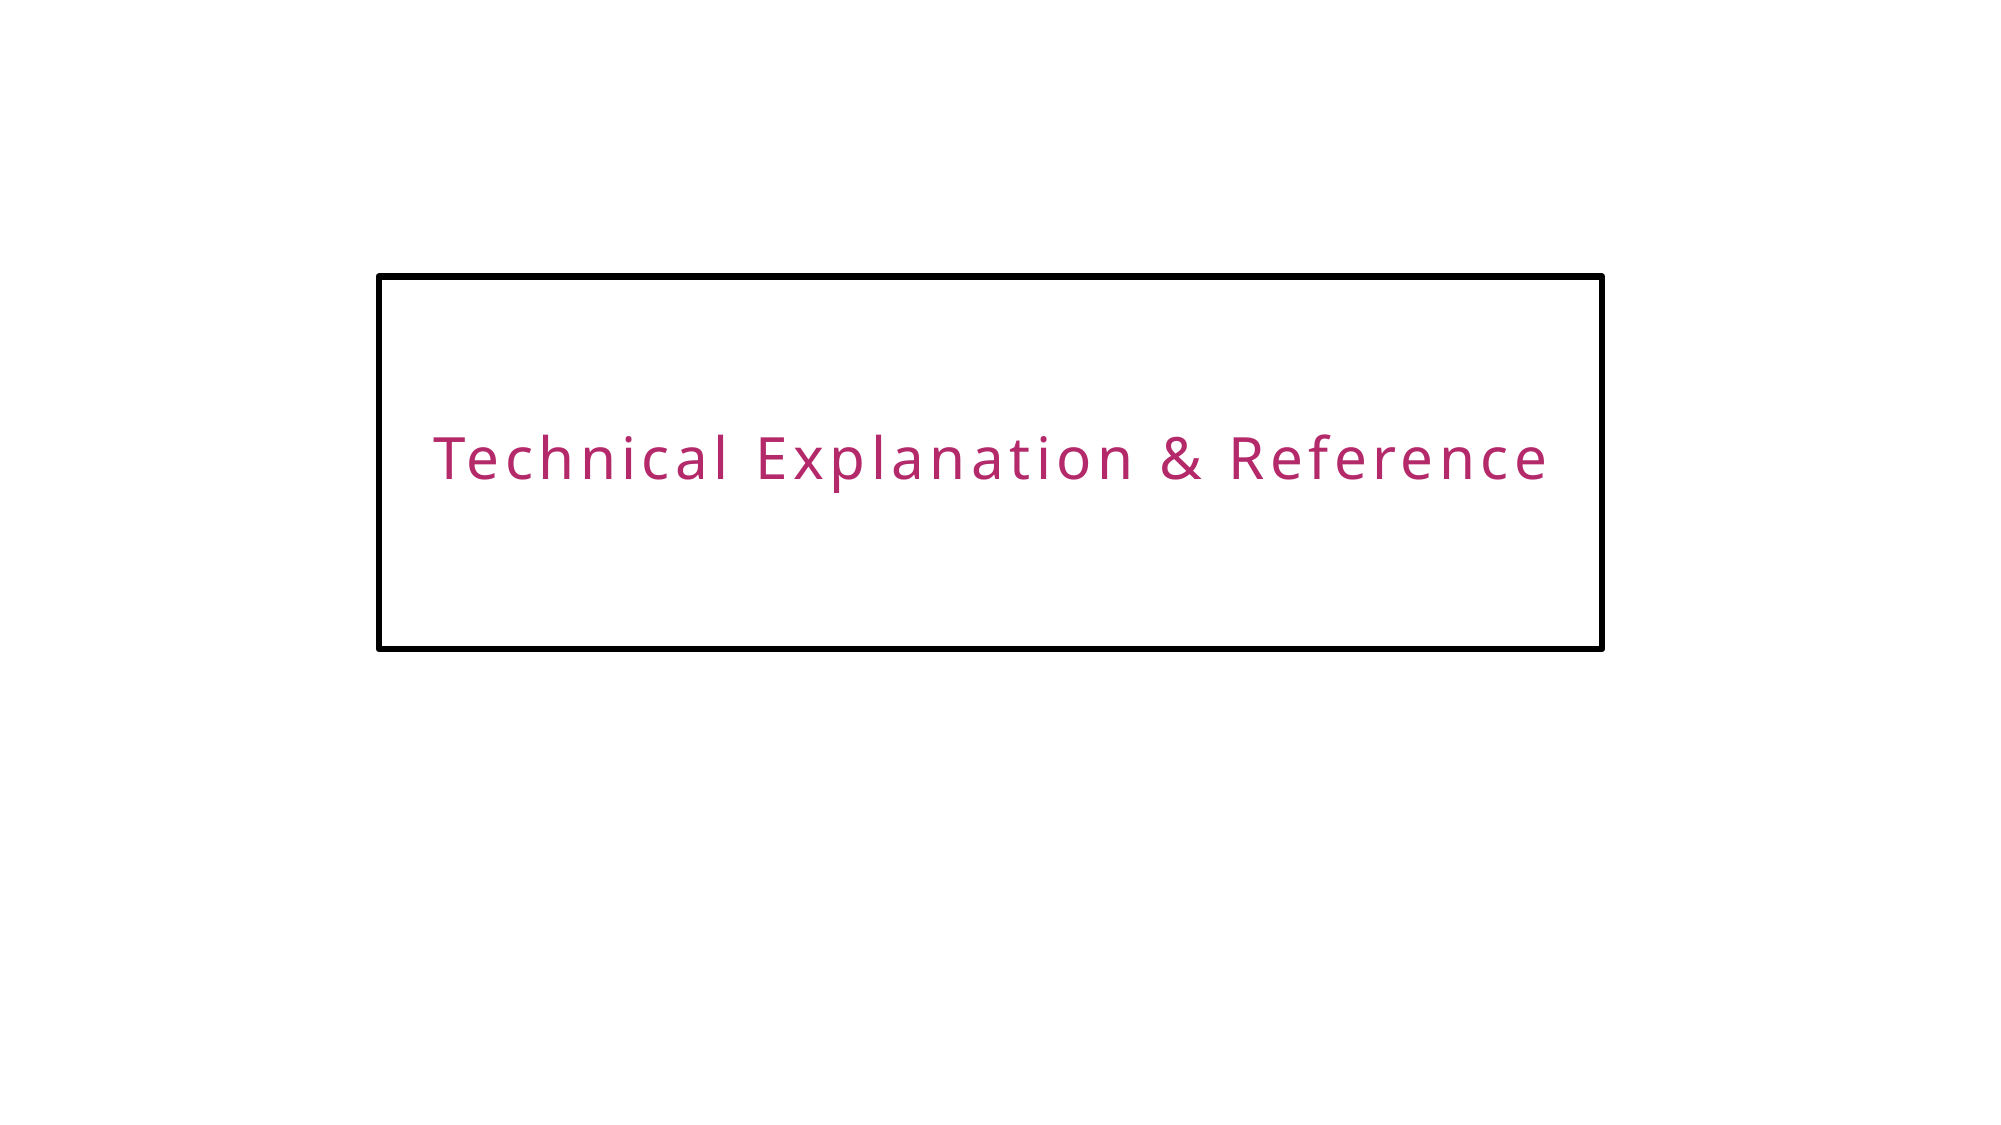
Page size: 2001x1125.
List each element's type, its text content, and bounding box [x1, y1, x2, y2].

text_box [378, 276, 1603, 413]
text_box Technical Explanation & Reference [378, 413, 1603, 499]
text_box [378, 499, 1603, 649]
